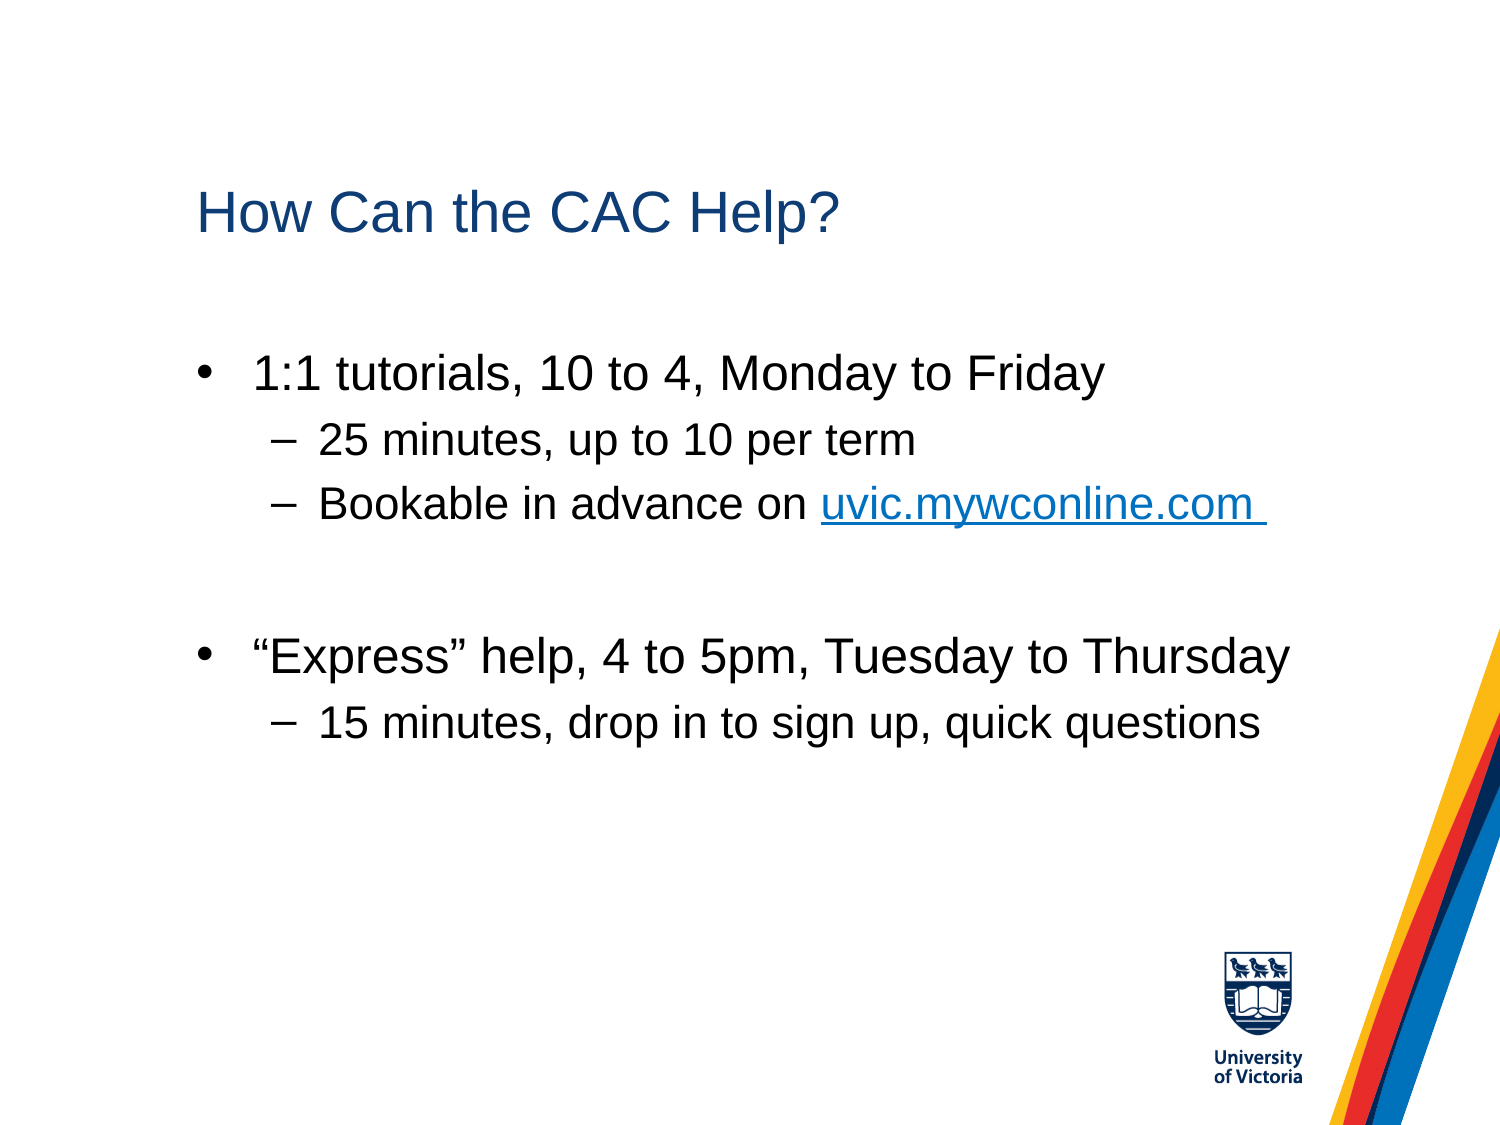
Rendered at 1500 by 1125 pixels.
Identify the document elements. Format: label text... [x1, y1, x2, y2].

picture [0, 0, 1500, 1125]
list 1:1 tutorials, 10 to 4, Monday to Friday 25 minutes, up to 10 per term Bookable in advance on uvic.mywconline.com “Express” help, 4 to 5pm, Tuesday to Thursday 15 minutes, drop in to sign up, quick questions [181, 333, 1315, 1015]
title How Can the CAC Help? [181, 115, 1209, 304]
